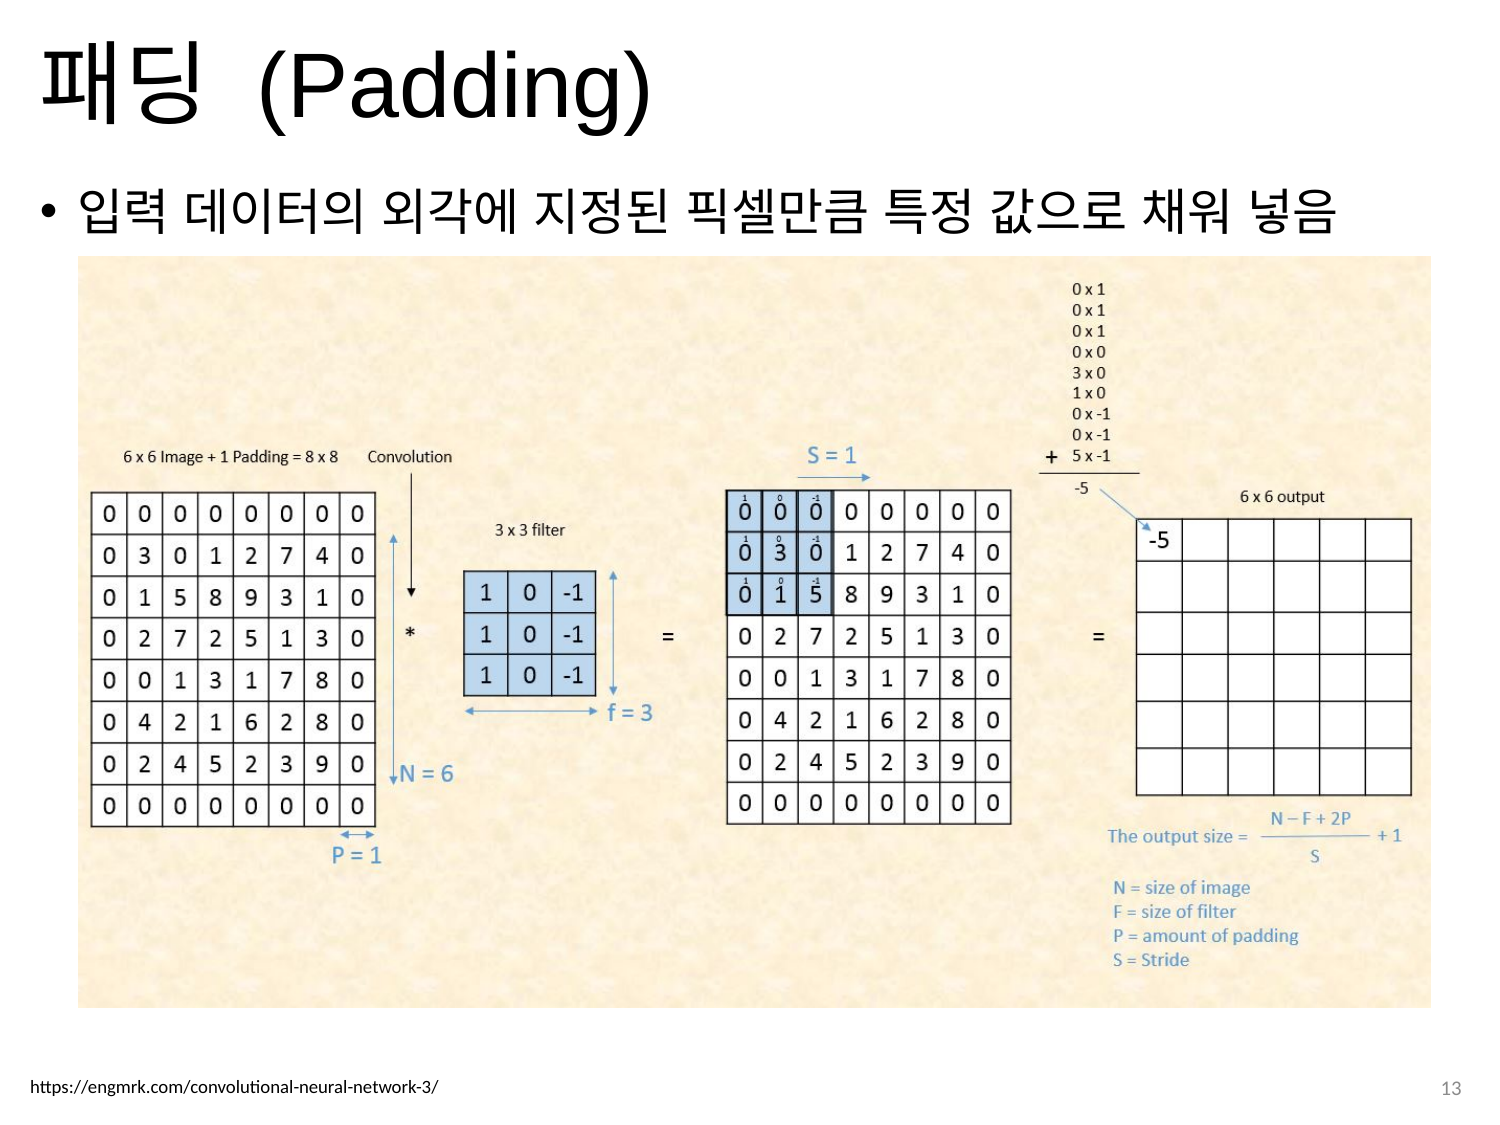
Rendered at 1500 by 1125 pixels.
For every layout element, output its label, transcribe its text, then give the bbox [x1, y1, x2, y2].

text_box https://engmrk.com/convolutional-neural-network-3/ [15, 1067, 766, 1105]
picture [78, 256, 1431, 1008]
list 입력 데이터의 외각에 지정된 픽셀만큼 특정 값으로 채워 넣음 [24, 173, 1477, 1040]
title 패딩 (Padding) [24, 17, 1477, 159]
slide_number 13 [1347, 1067, 1477, 1108]
